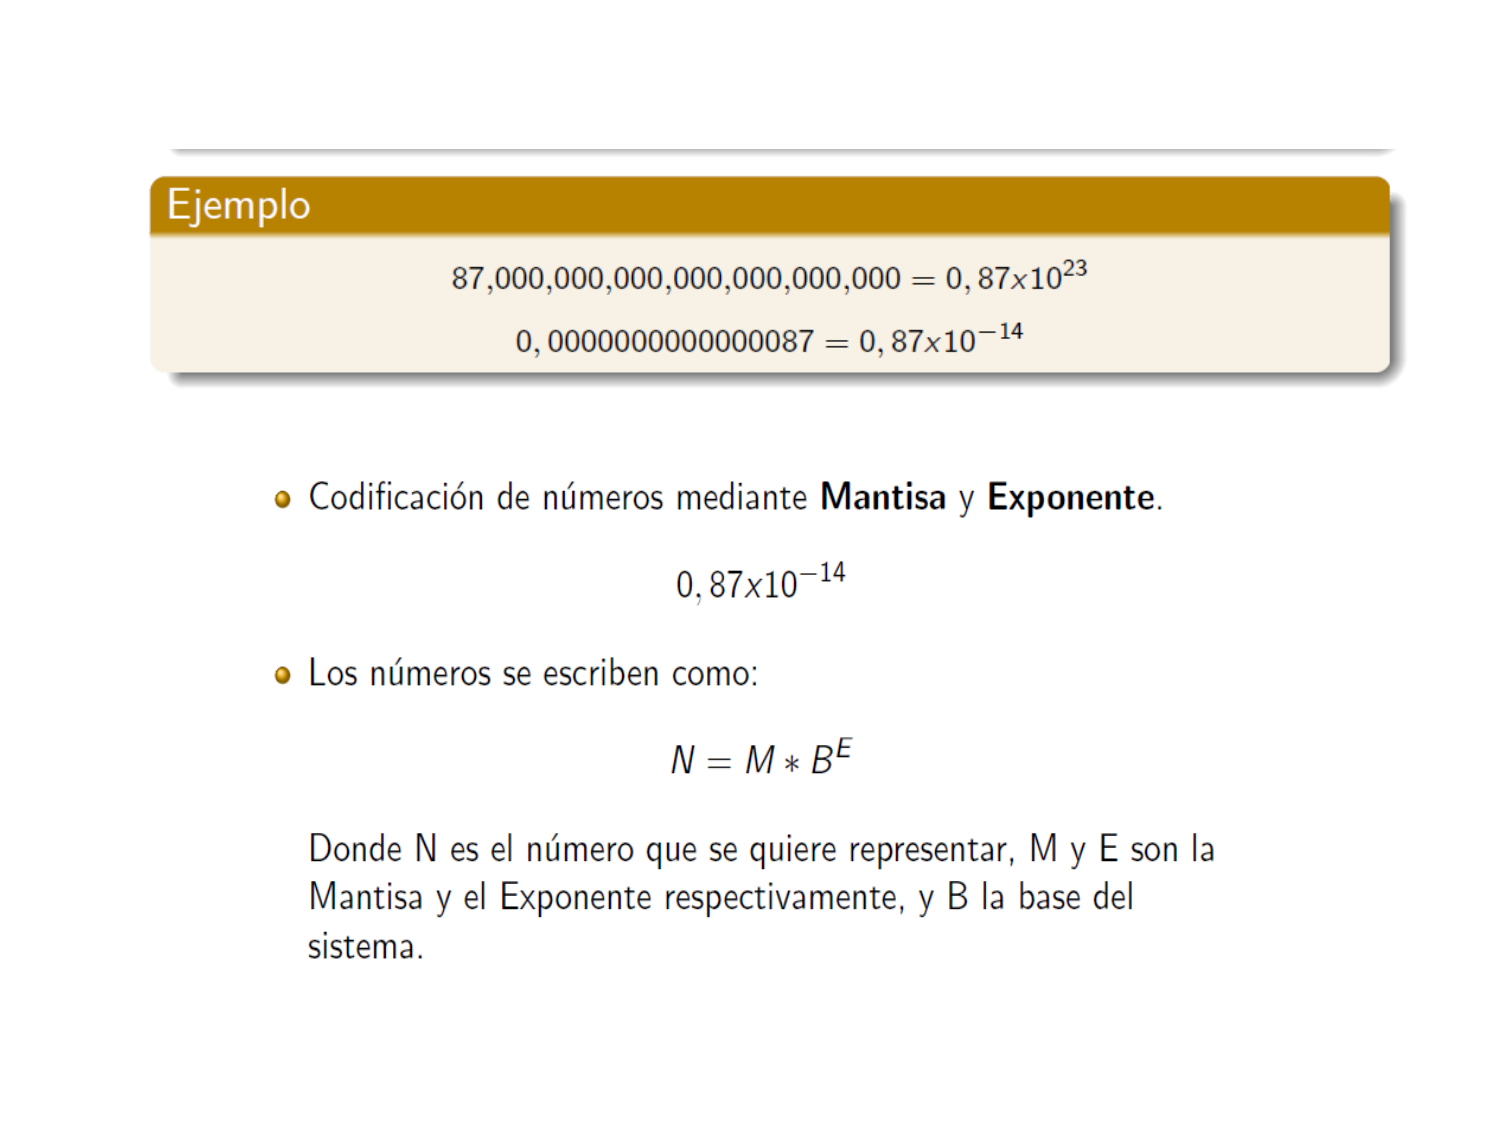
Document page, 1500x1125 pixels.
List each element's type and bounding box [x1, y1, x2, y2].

list [123, 148, 1451, 410]
picture [241, 442, 1306, 988]
